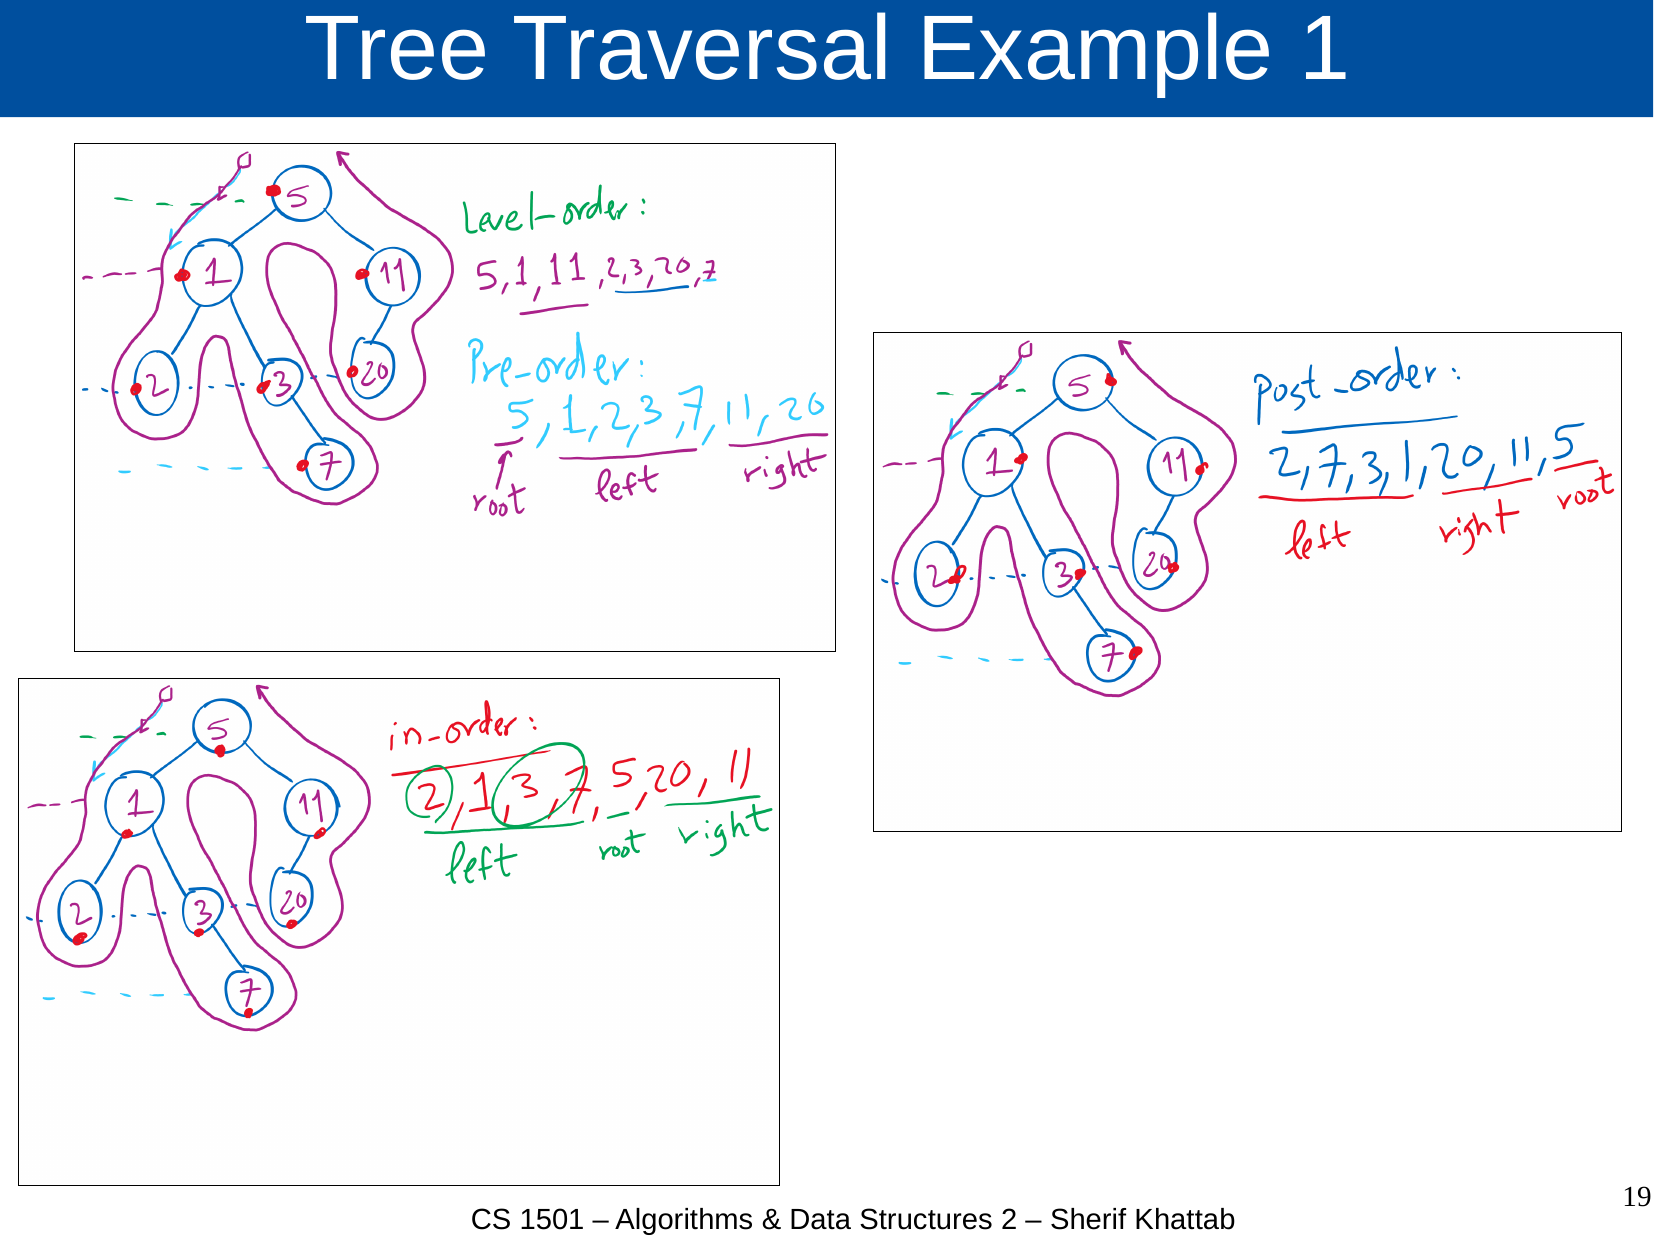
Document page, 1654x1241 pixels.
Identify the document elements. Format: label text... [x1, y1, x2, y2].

picture [18, 677, 781, 1186]
picture [872, 332, 1622, 833]
title Tree Traversal Example 1 [0, 0, 1654, 118]
picture [74, 143, 836, 652]
slide_number 19 [1272, 1178, 1653, 1241]
footer CS 1501 – Algorithms & Data Structures 2 – Sherif Khattab [460, 1202, 1248, 1241]
